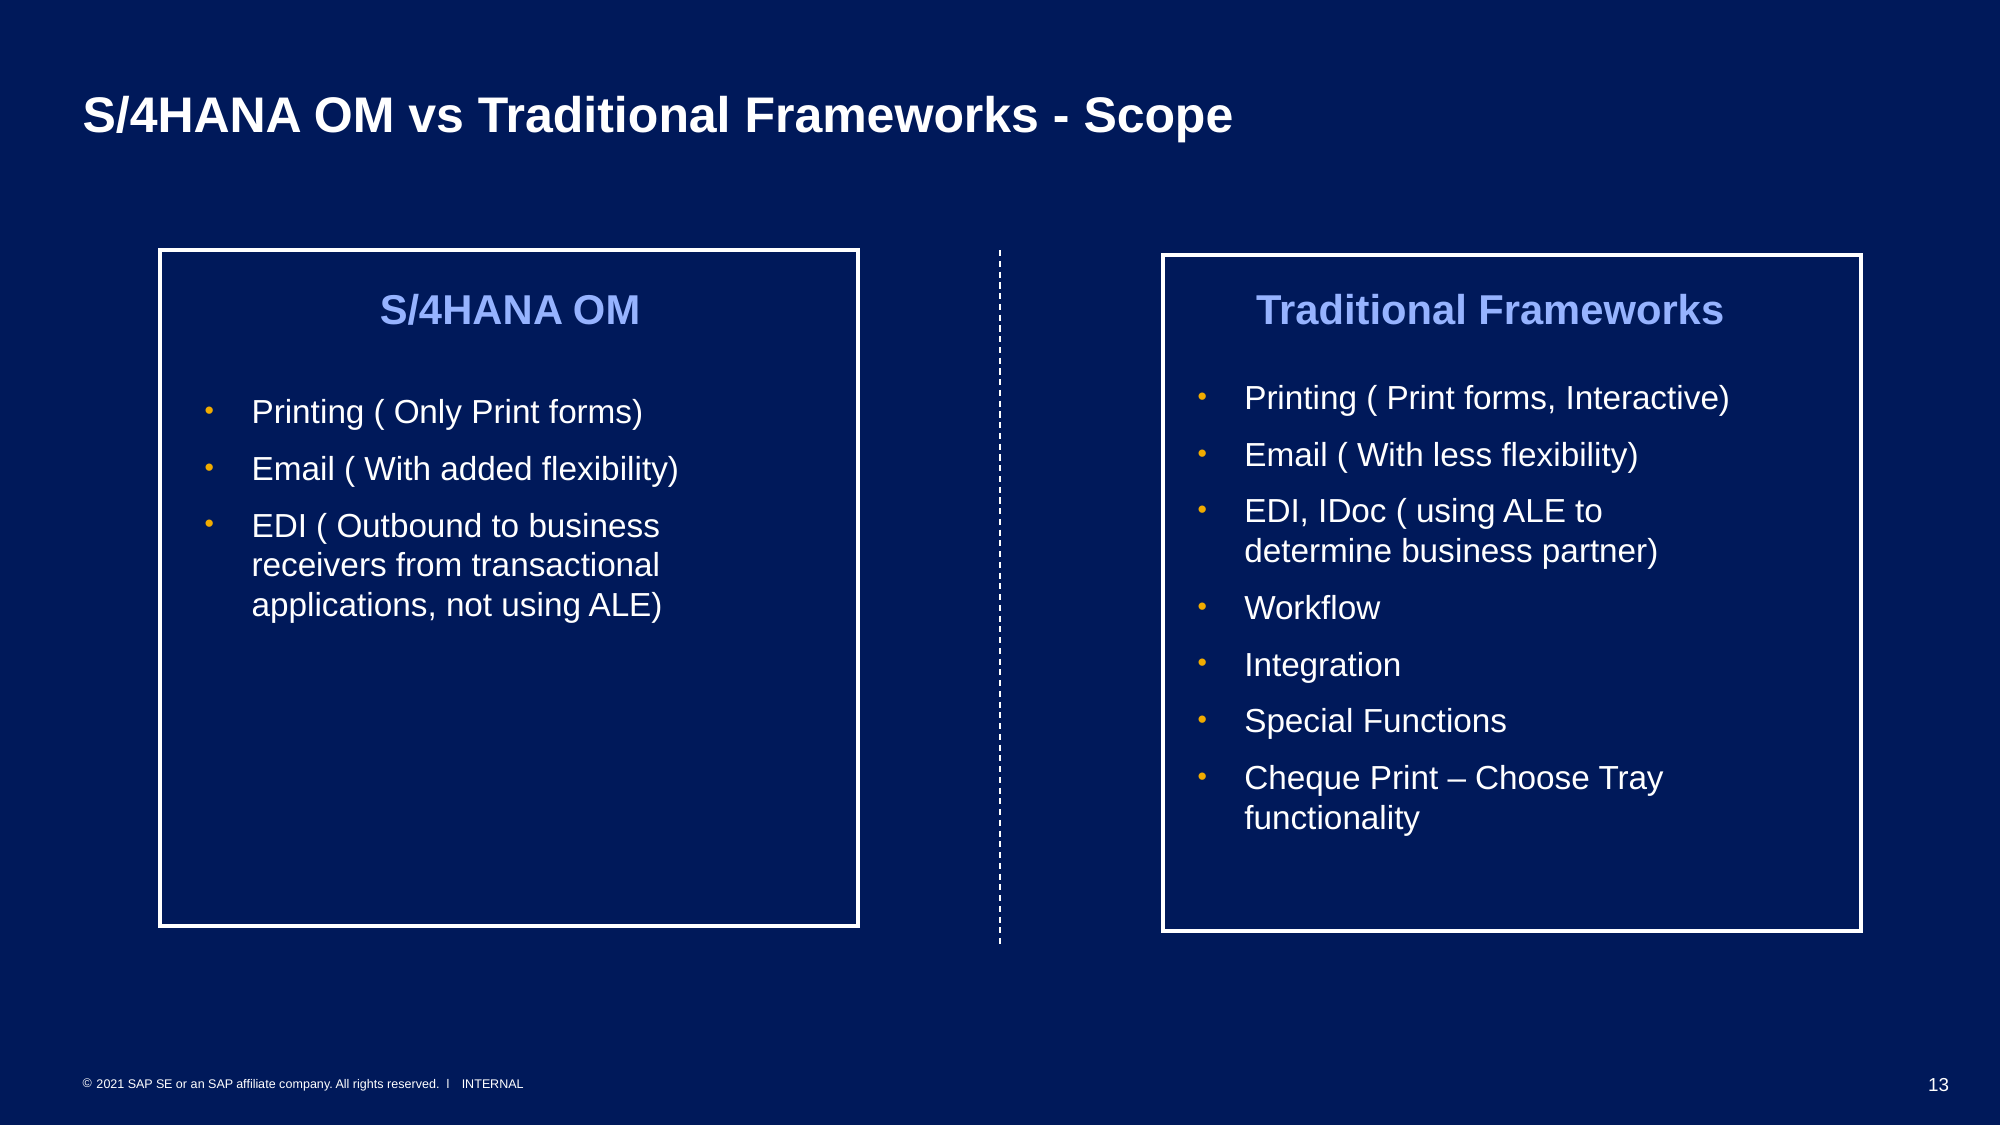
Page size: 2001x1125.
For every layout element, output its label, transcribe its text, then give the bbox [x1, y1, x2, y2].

text_box Printing ( Only Print forms) Email ( With added flexibility) EDI ( Outbound to business receivers from transactional applications, not using ALE) [204, 390, 761, 688]
text_box [1163, 254, 1861, 932]
text_box Traditional Frameworks [1227, 282, 1754, 333]
text_box S/4HANA OM [246, 282, 774, 333]
text_box Printing ( Print forms, Interactive) Email ( With less flexibility) EDI, IDoc ( using ALE to determine business partner) Workflow Integration Special Functions Cheque Print – Choose Tray functionality [1197, 376, 1754, 836]
text_box [159, 250, 858, 927]
title S/4HANA OM vs Traditional Frameworks - Scope [82, 82, 1918, 144]
